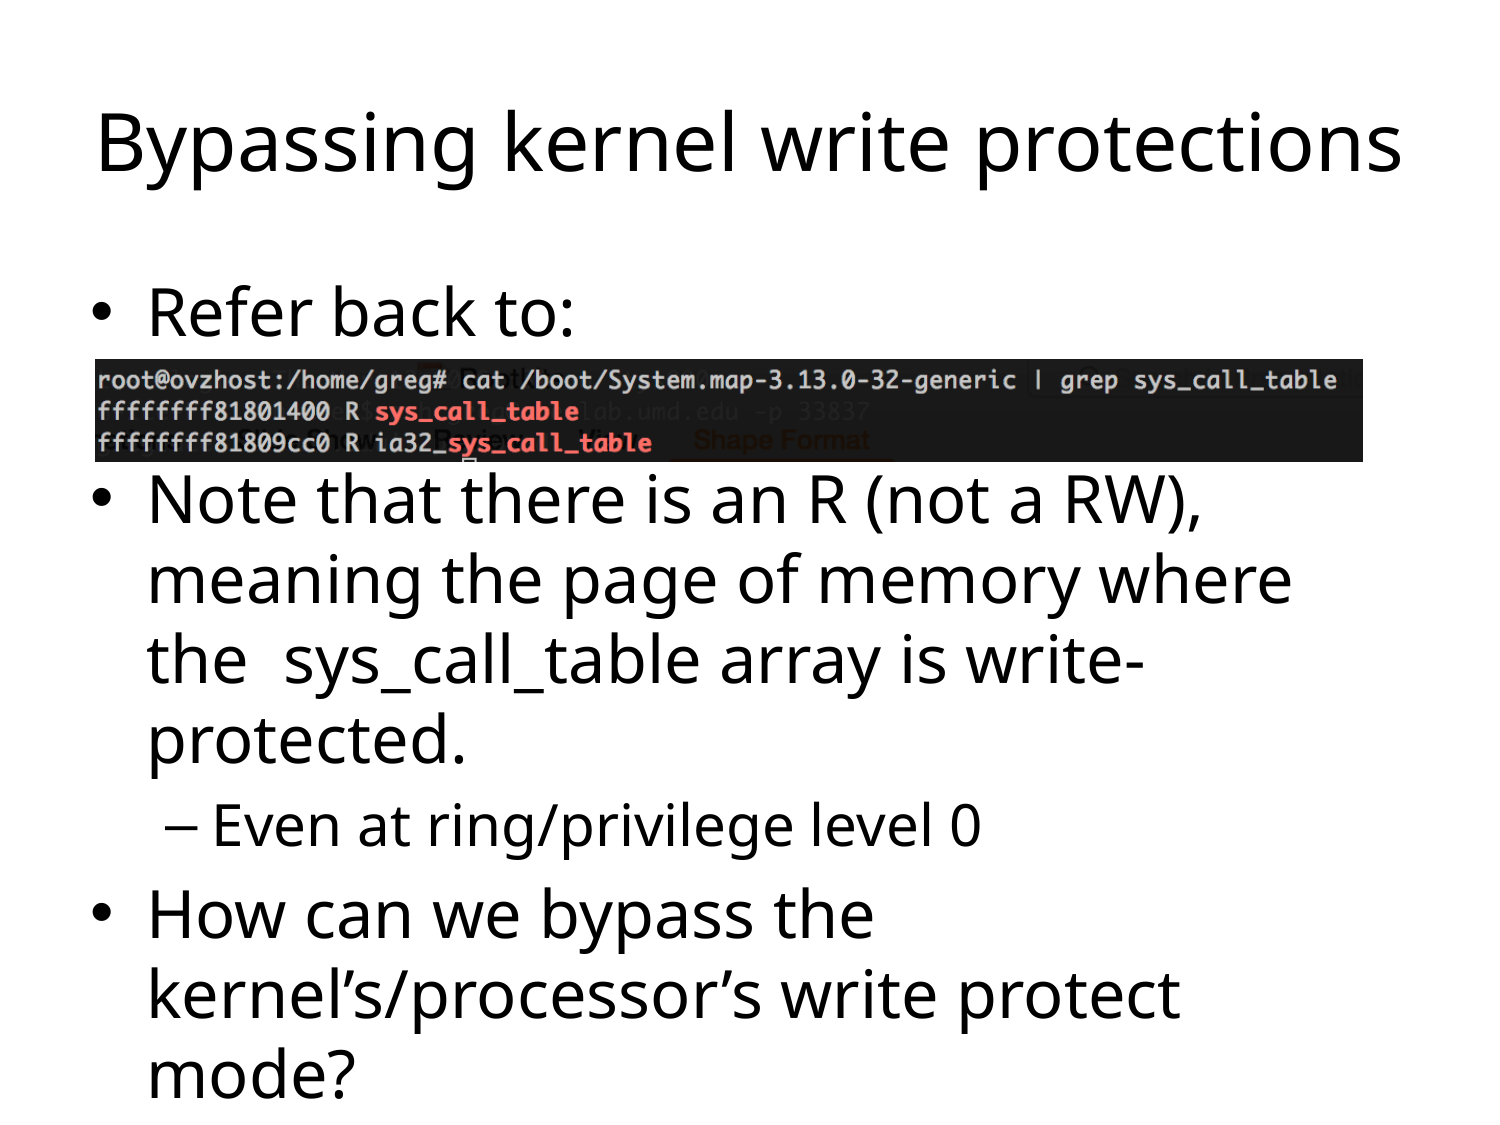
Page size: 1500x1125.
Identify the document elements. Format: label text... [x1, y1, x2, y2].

list Refer back to: Note that there is an R (not a RW), meaning the page of memory where the sys_call_table array is write-protected. Even at ring/privilege level 0 How can we bypass the kernel’s/processor’s write protect mode? [75, 262, 1425, 1005]
title Bypassing kernel write protections [75, 45, 1425, 233]
picture [95, 359, 1363, 462]
